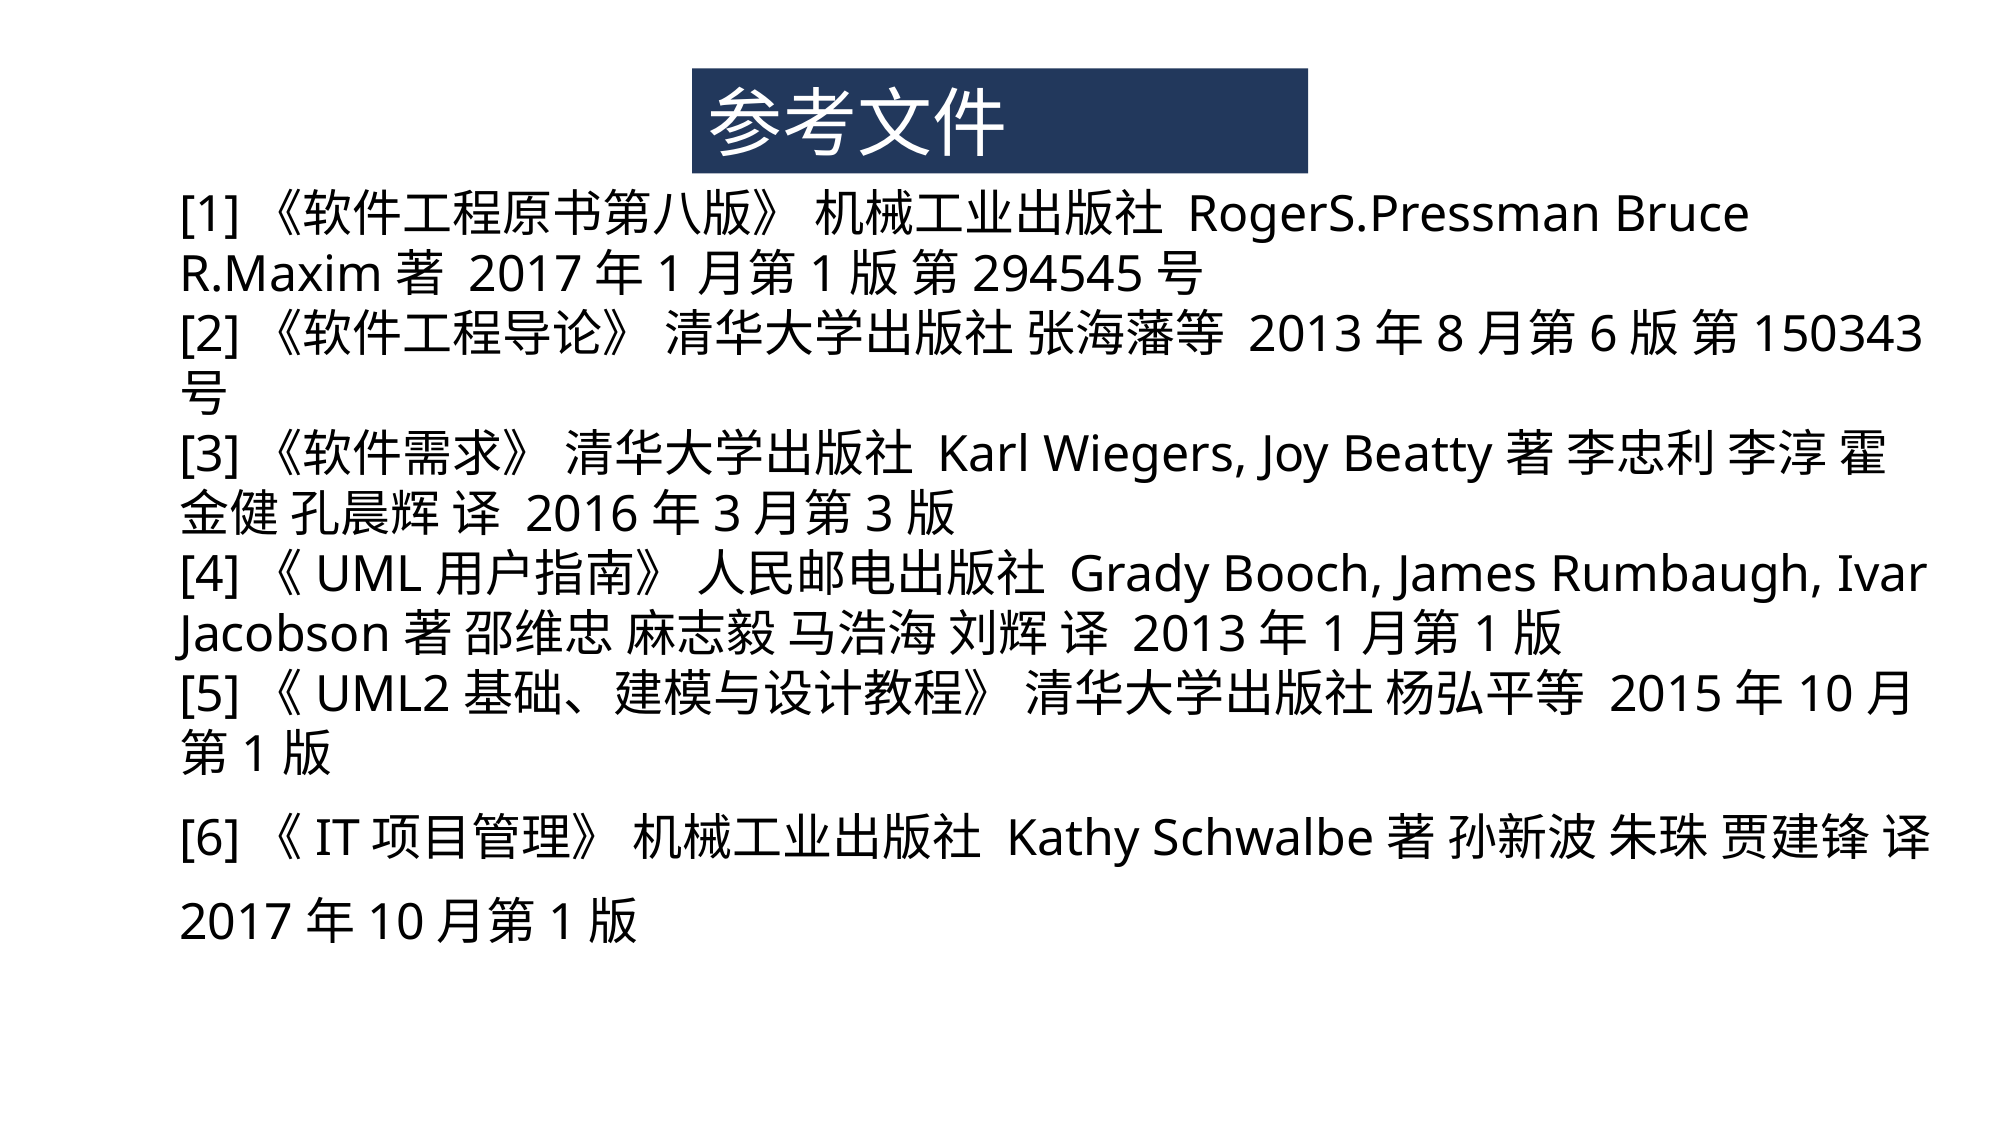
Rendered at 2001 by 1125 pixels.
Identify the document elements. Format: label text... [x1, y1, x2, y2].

text_box [1]《软件工程原书第八版》 机械工业出版社 RogerS.Pressman Bruce R.Maxim著 2017年1月第1版 第294545号 [2]《软件工程导论》 清华大学出版社 张海藩等 2013年8月第6版 第150343号 [3]《软件需求》 清华大学出版社 Karl Wiegers, Joy Beatty著 李忠利 李淳 霍金健 孔晨辉 译 2016年3月第3版 [4]《UML用户指南》 人民邮电出版社 Grady Booch, James Rumbaugh, Ivar Jacobson著 邵维忠 麻志毅 马浩海 刘辉 译 2013年1月第1版 [5]《UML2基础、建模与设计教程》 清华大学出版社 杨弘平等 2015年10月第1版 [6]《IT项目管理》 机械工业出版社 Kathy Schwalbe著 孙新波 朱珠 贾建锋 译 2017年10月第1版 [164, 174, 1950, 957]
text_box 参考文件 [692, 68, 1309, 174]
